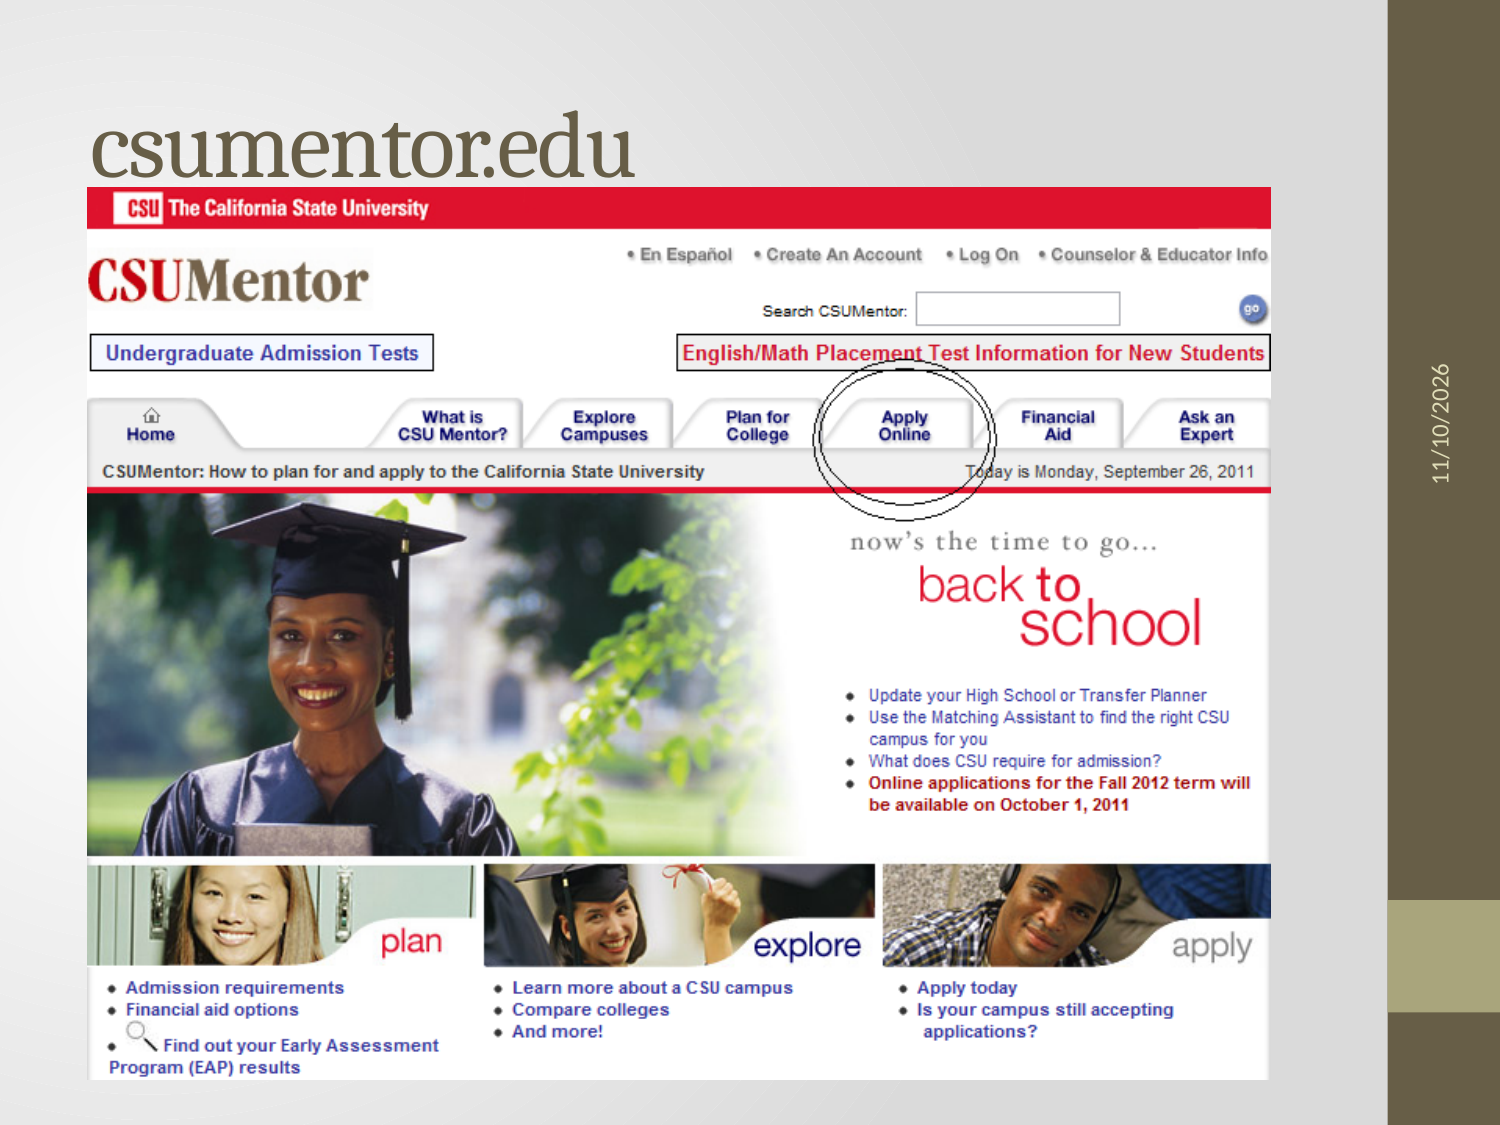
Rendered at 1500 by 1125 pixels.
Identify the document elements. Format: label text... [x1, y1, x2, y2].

picture [86, 186, 1271, 1081]
title csumentor.edu [75, 45, 1325, 233]
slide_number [1408, 100, 1469, 501]
